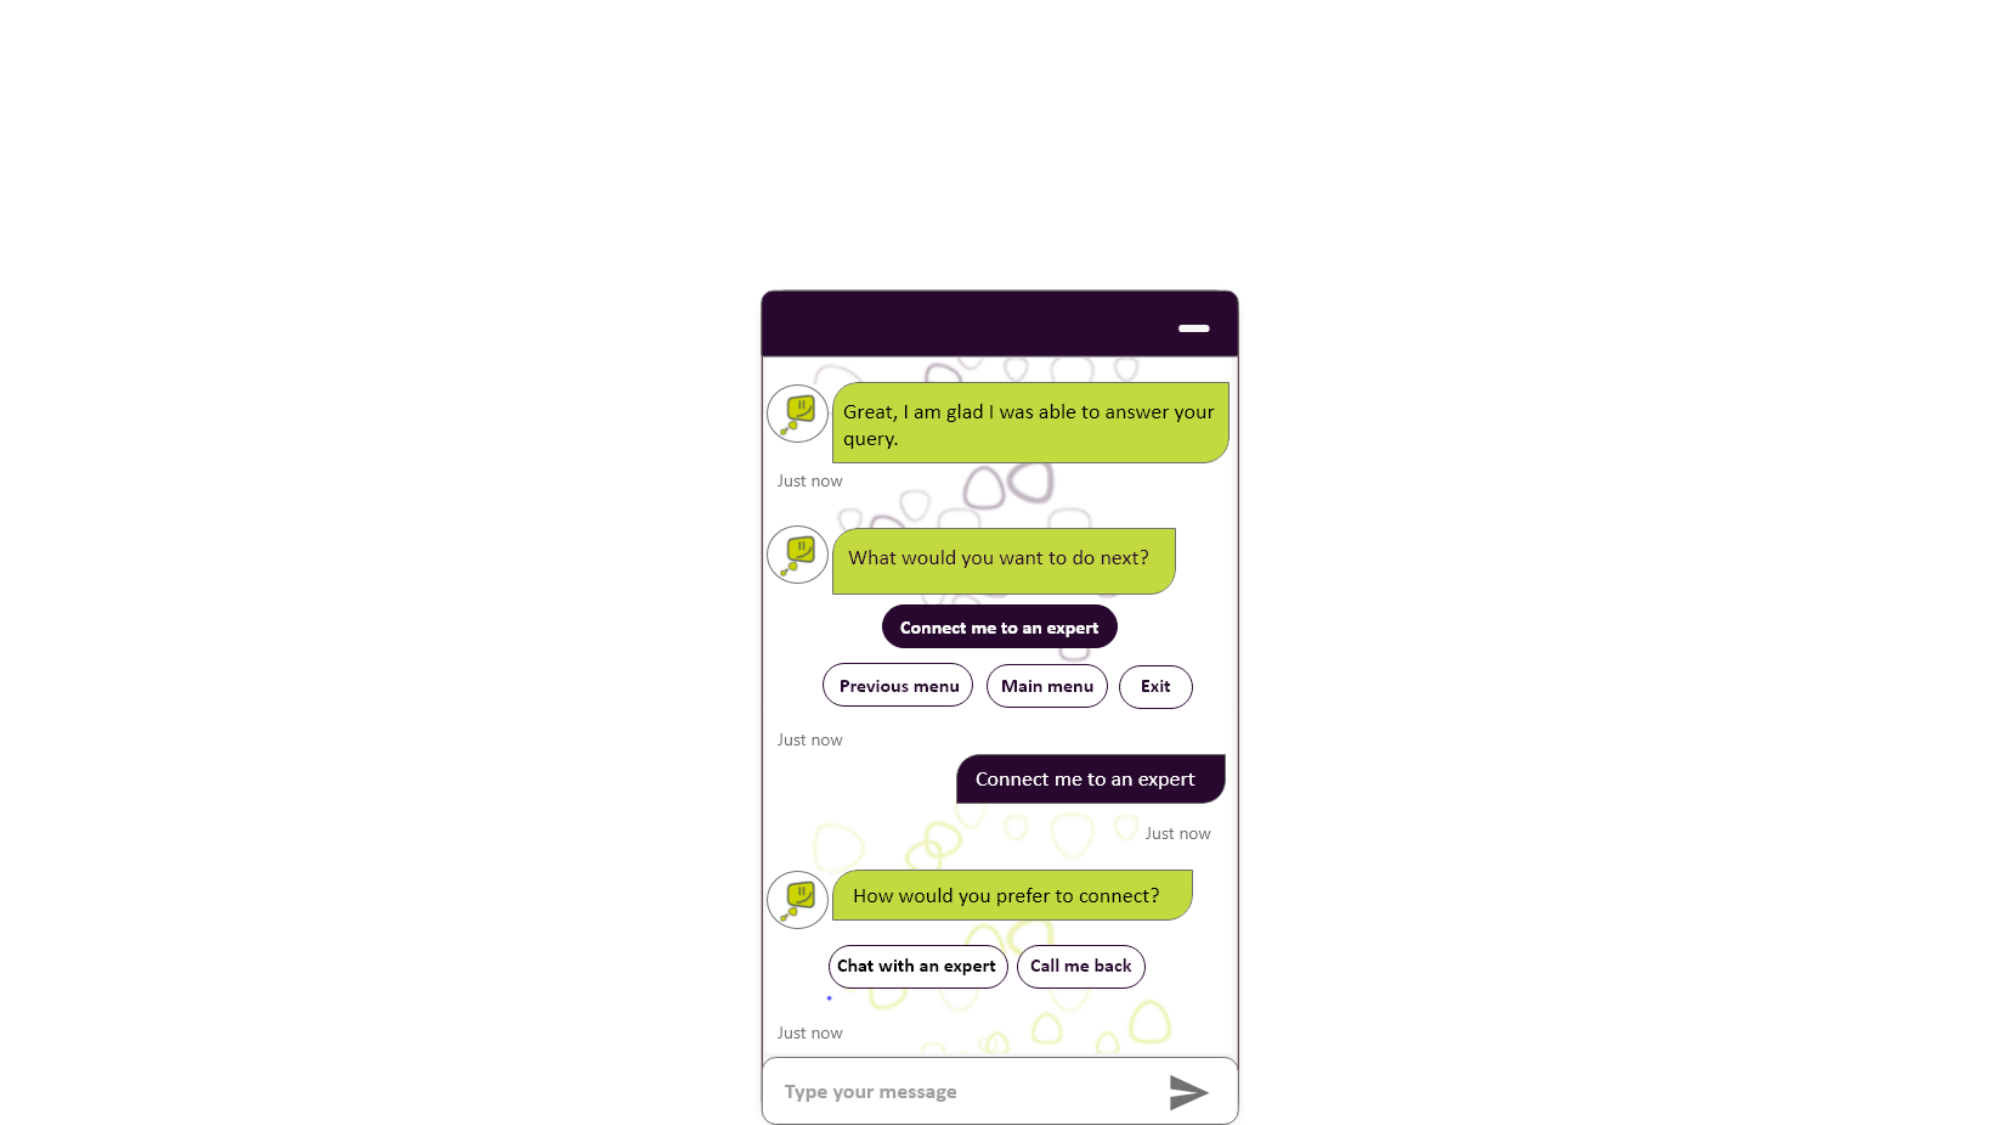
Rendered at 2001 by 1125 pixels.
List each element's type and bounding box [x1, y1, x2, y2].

picture [739, 0, 1260, 1125]
